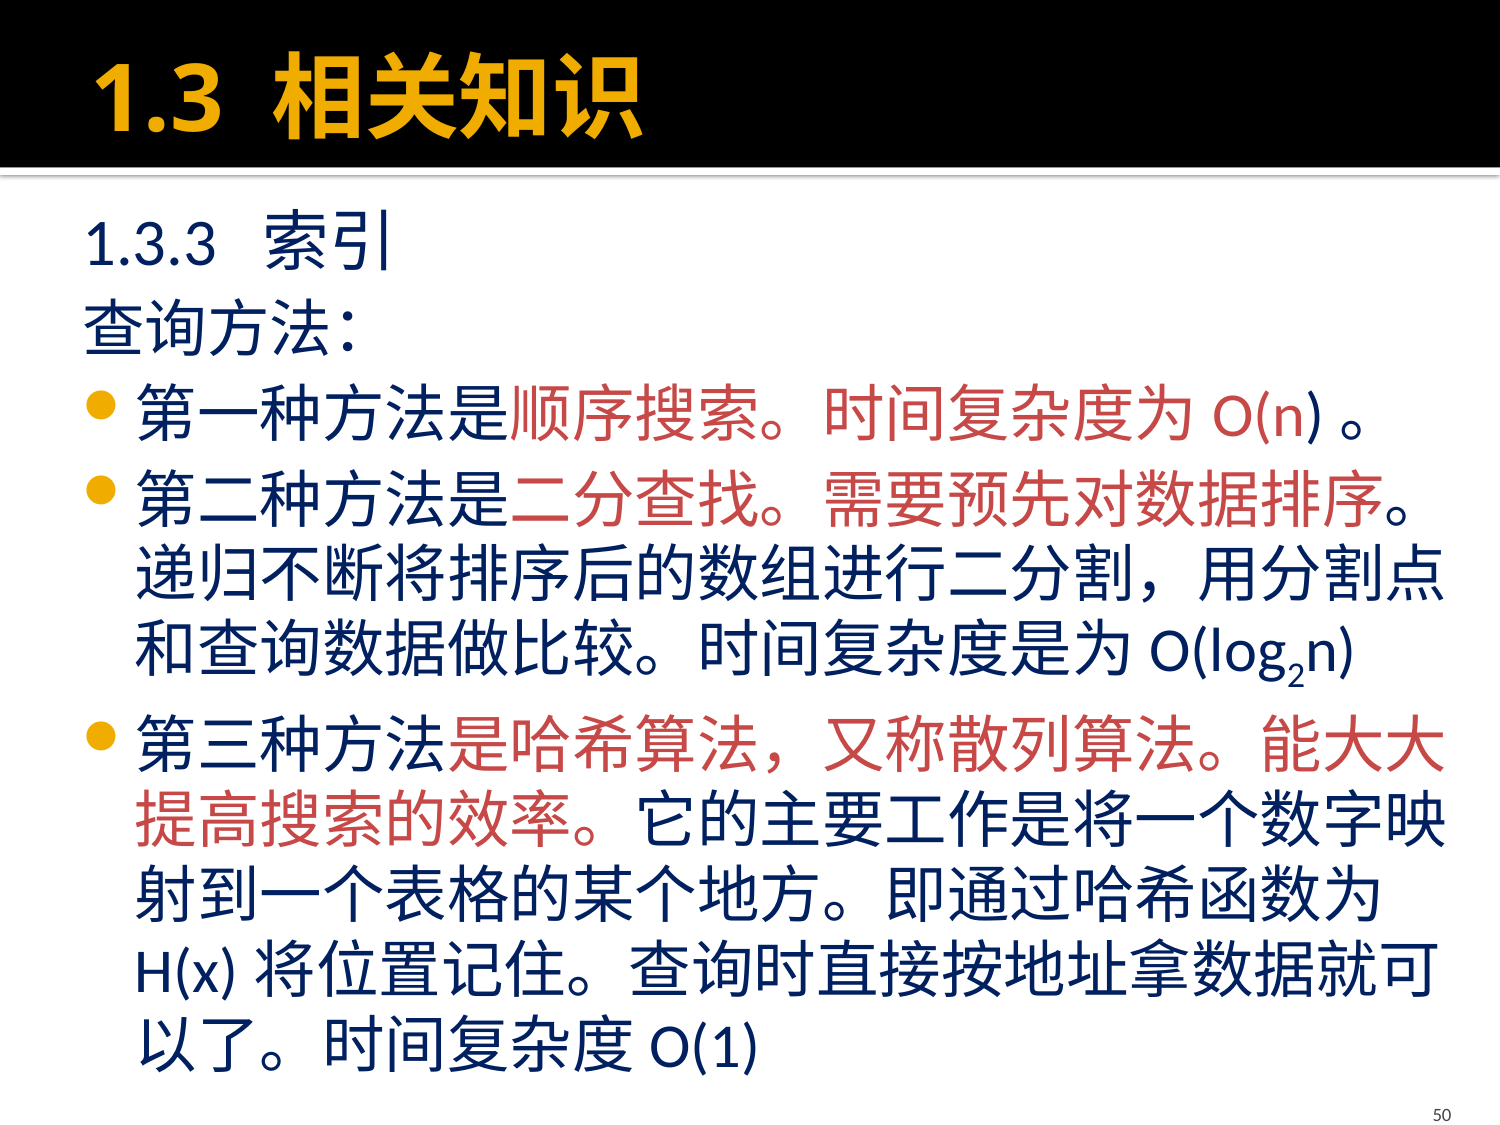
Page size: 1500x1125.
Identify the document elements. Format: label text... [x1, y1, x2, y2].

list 1.3.3 索引 查询方法： 第一种方法是顺序搜索。时间复杂度为O(n)。 第二种方法是二分查找。需要预先对数据排序。递归不断将排序后的数组进行二分割，用分割点和查询数据做比较。时间复杂度是为O(log2n) 第三种方法是哈希算法，又称散列算法。能大大提高搜索的效率。它的主要工作是将一个数字映射到一个表格的某个地方。即通过哈希函数为H(x)将位置记住。查询时直接按地址拿数据就可以了。时间复杂度O(1) [53, 183, 1467, 1071]
slide_number 50 [1345, 1080, 1467, 1125]
title 1.3 相关知识 [75, 12, 1425, 175]
